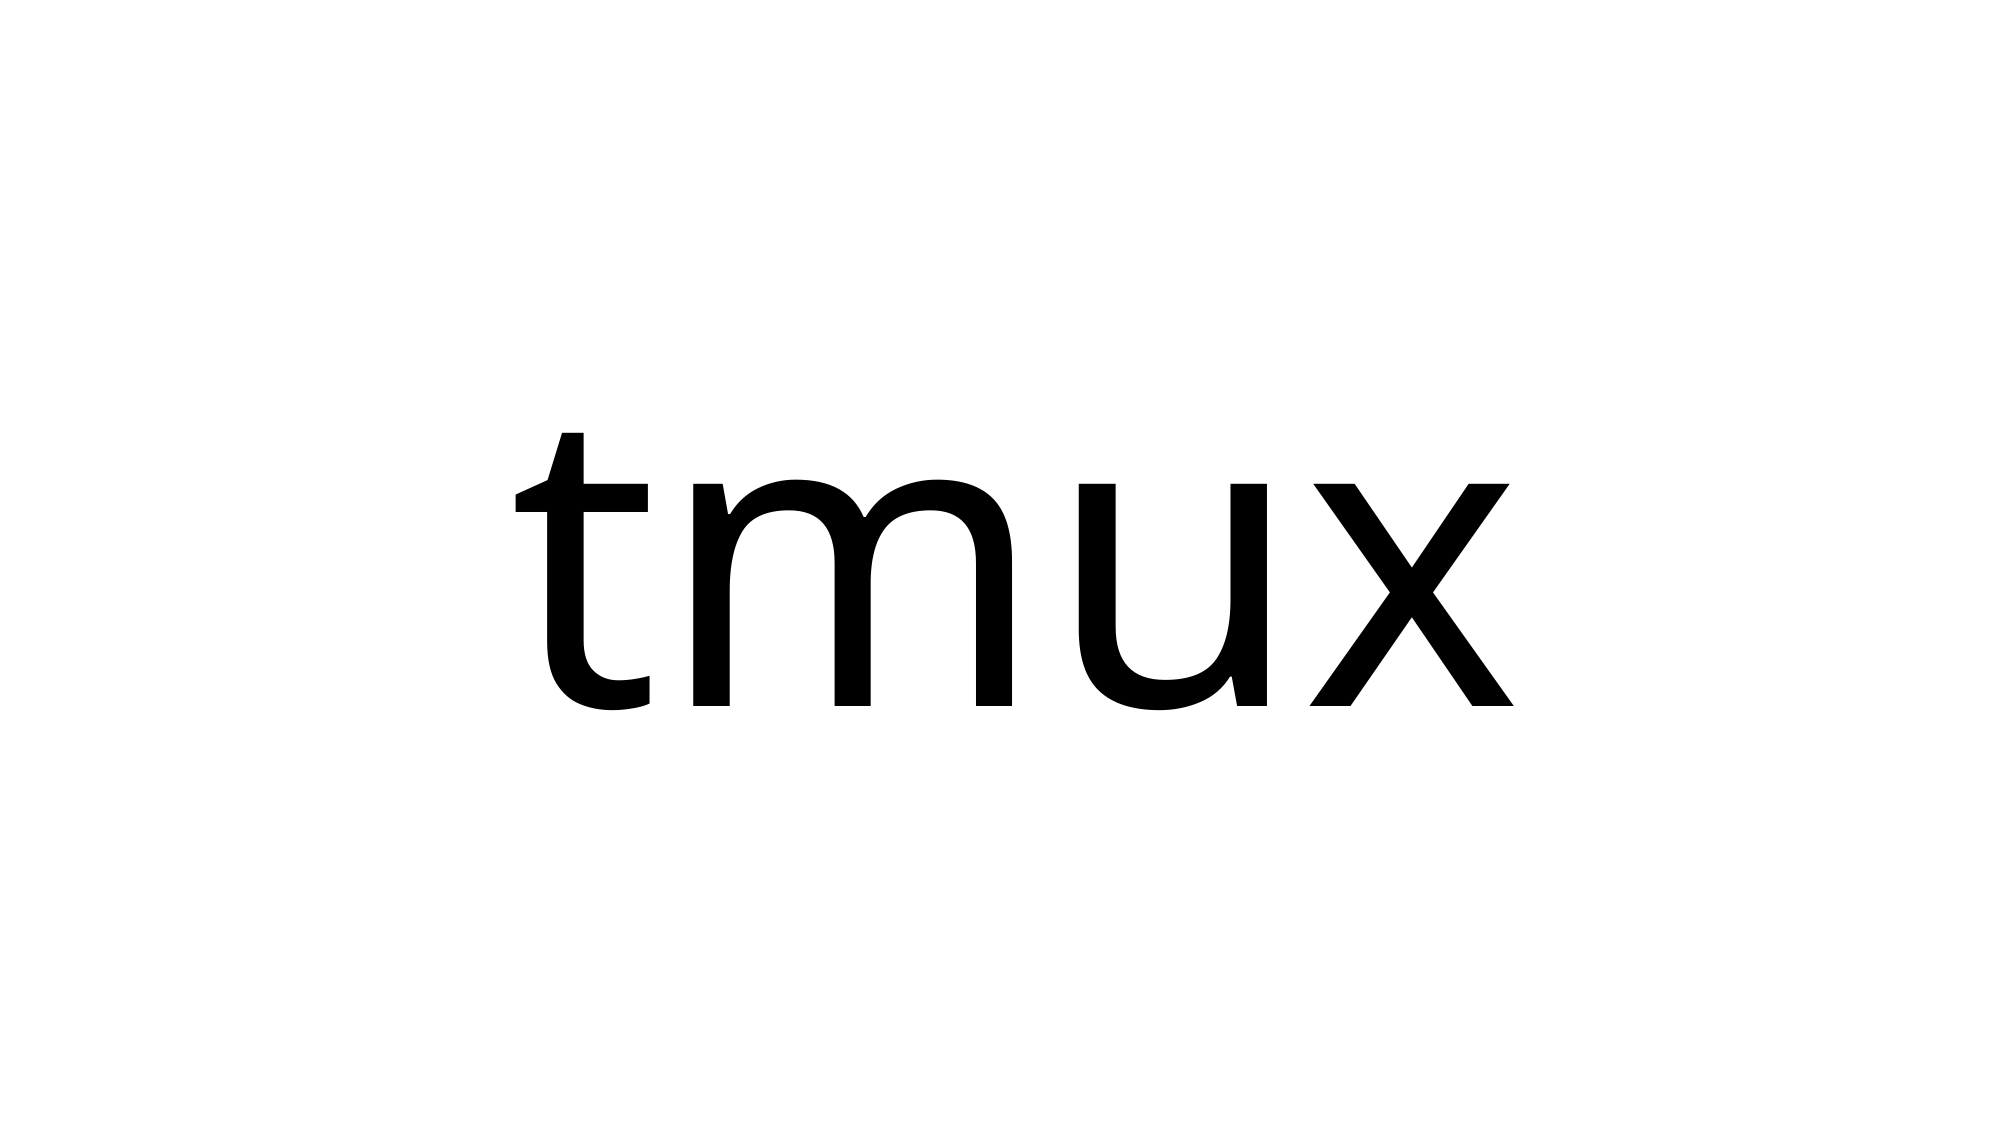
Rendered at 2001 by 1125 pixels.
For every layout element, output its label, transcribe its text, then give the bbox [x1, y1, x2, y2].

text_box tmux [222, 213, 1809, 870]
